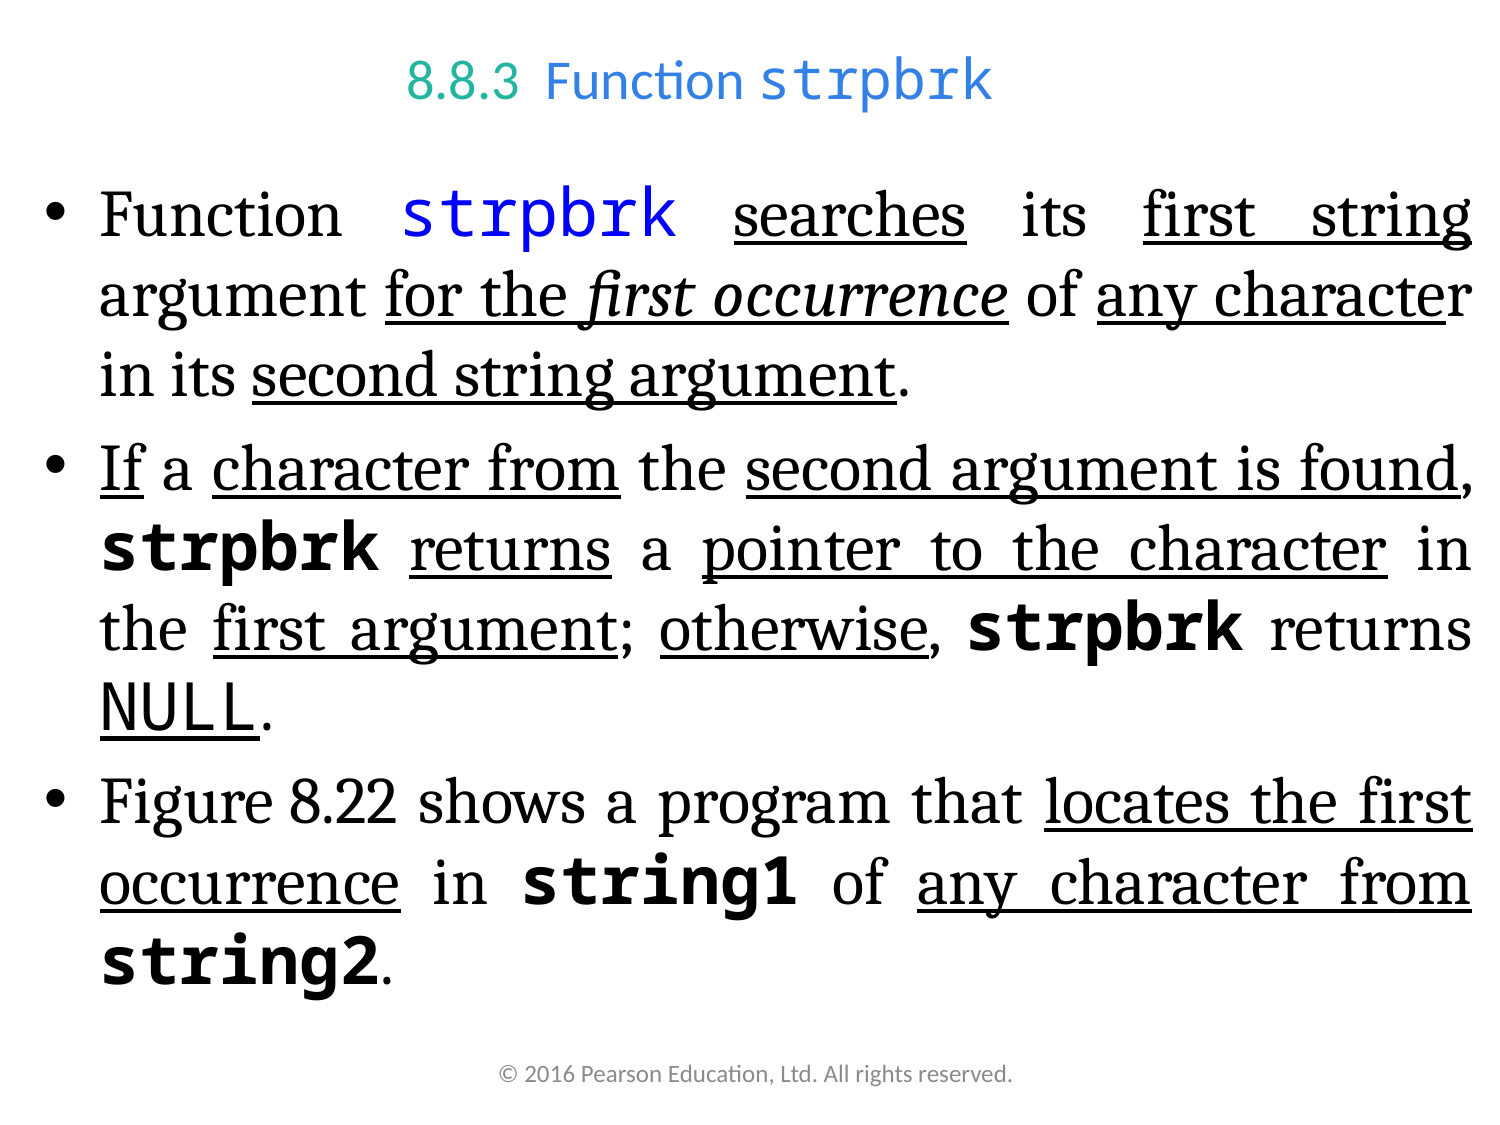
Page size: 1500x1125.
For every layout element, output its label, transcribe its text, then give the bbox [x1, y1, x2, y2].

list Function strpbrk searches its first string argument for the first occurrence of any character in its second string argument. If a character from the second argument is found, strpbrk returns a pointer to the character in the first argument; otherwise, strpbrk returns NULL. Figure 8.22 shows a program that locates the first occurrence in string1 of any character from string2. [28, 162, 1488, 1043]
title 8.8.3 Function strpbrk [24, 24, 1375, 130]
footer © 2016 Pearson Education, Ltd. All rights reserved. [362, 1042, 1150, 1103]
